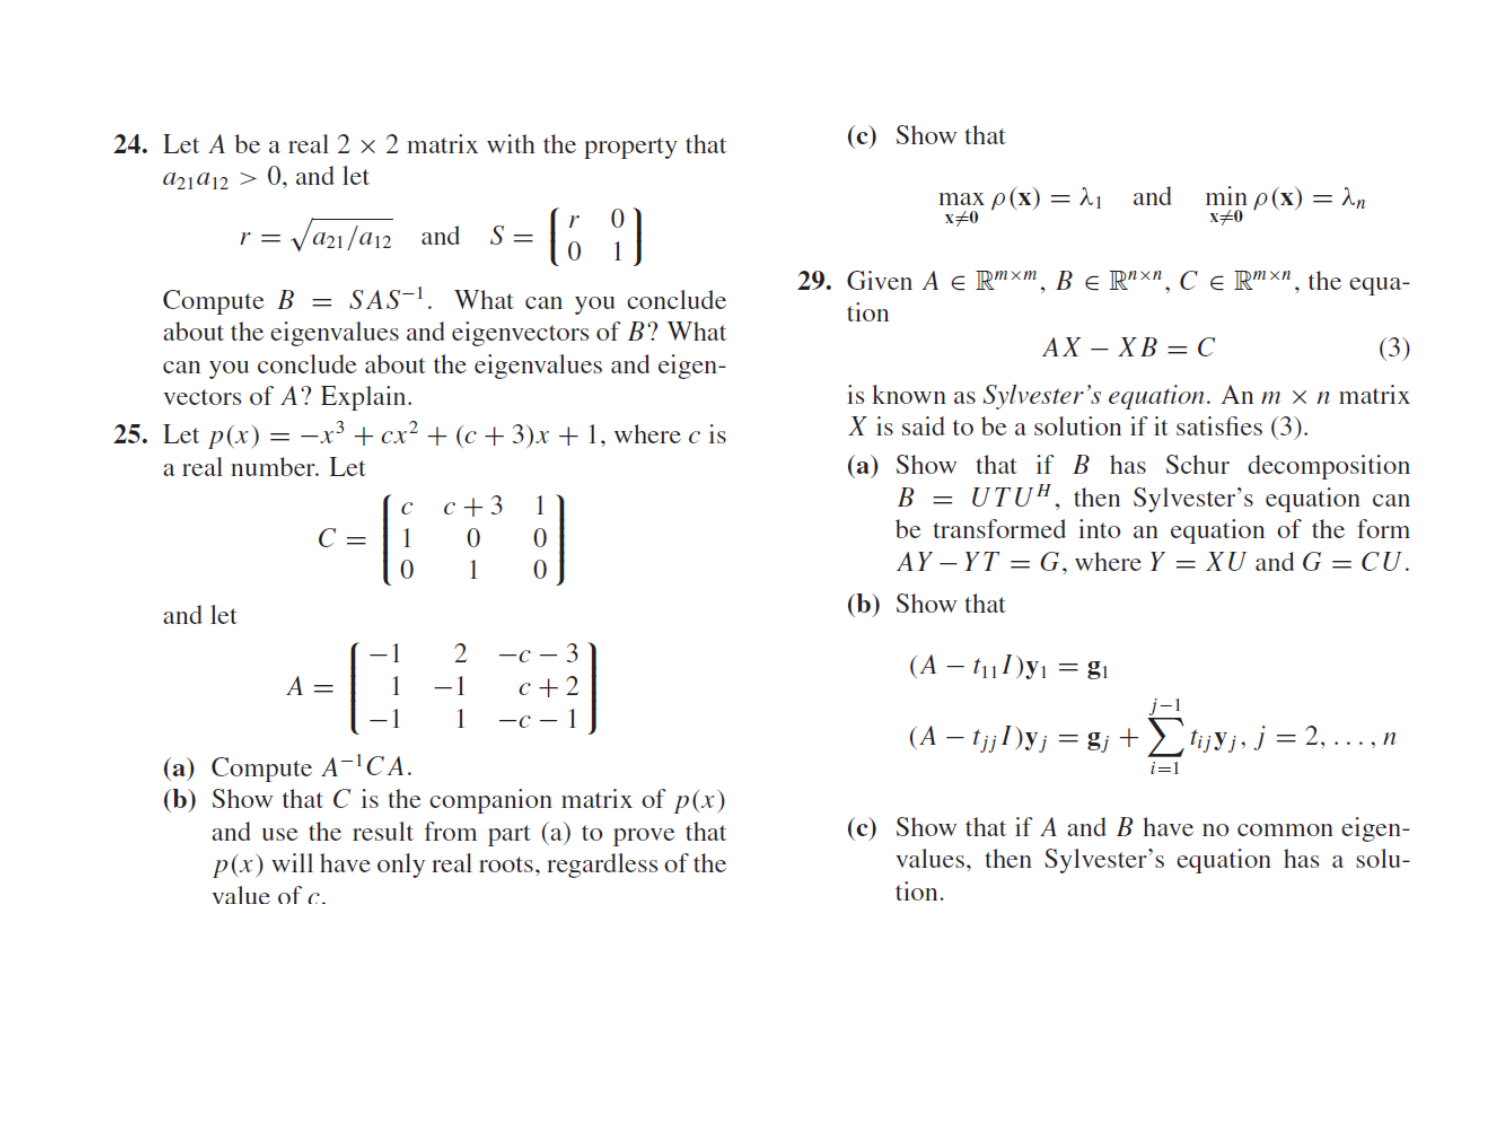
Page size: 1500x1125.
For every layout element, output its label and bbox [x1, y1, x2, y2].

picture [82, 124, 1417, 904]
